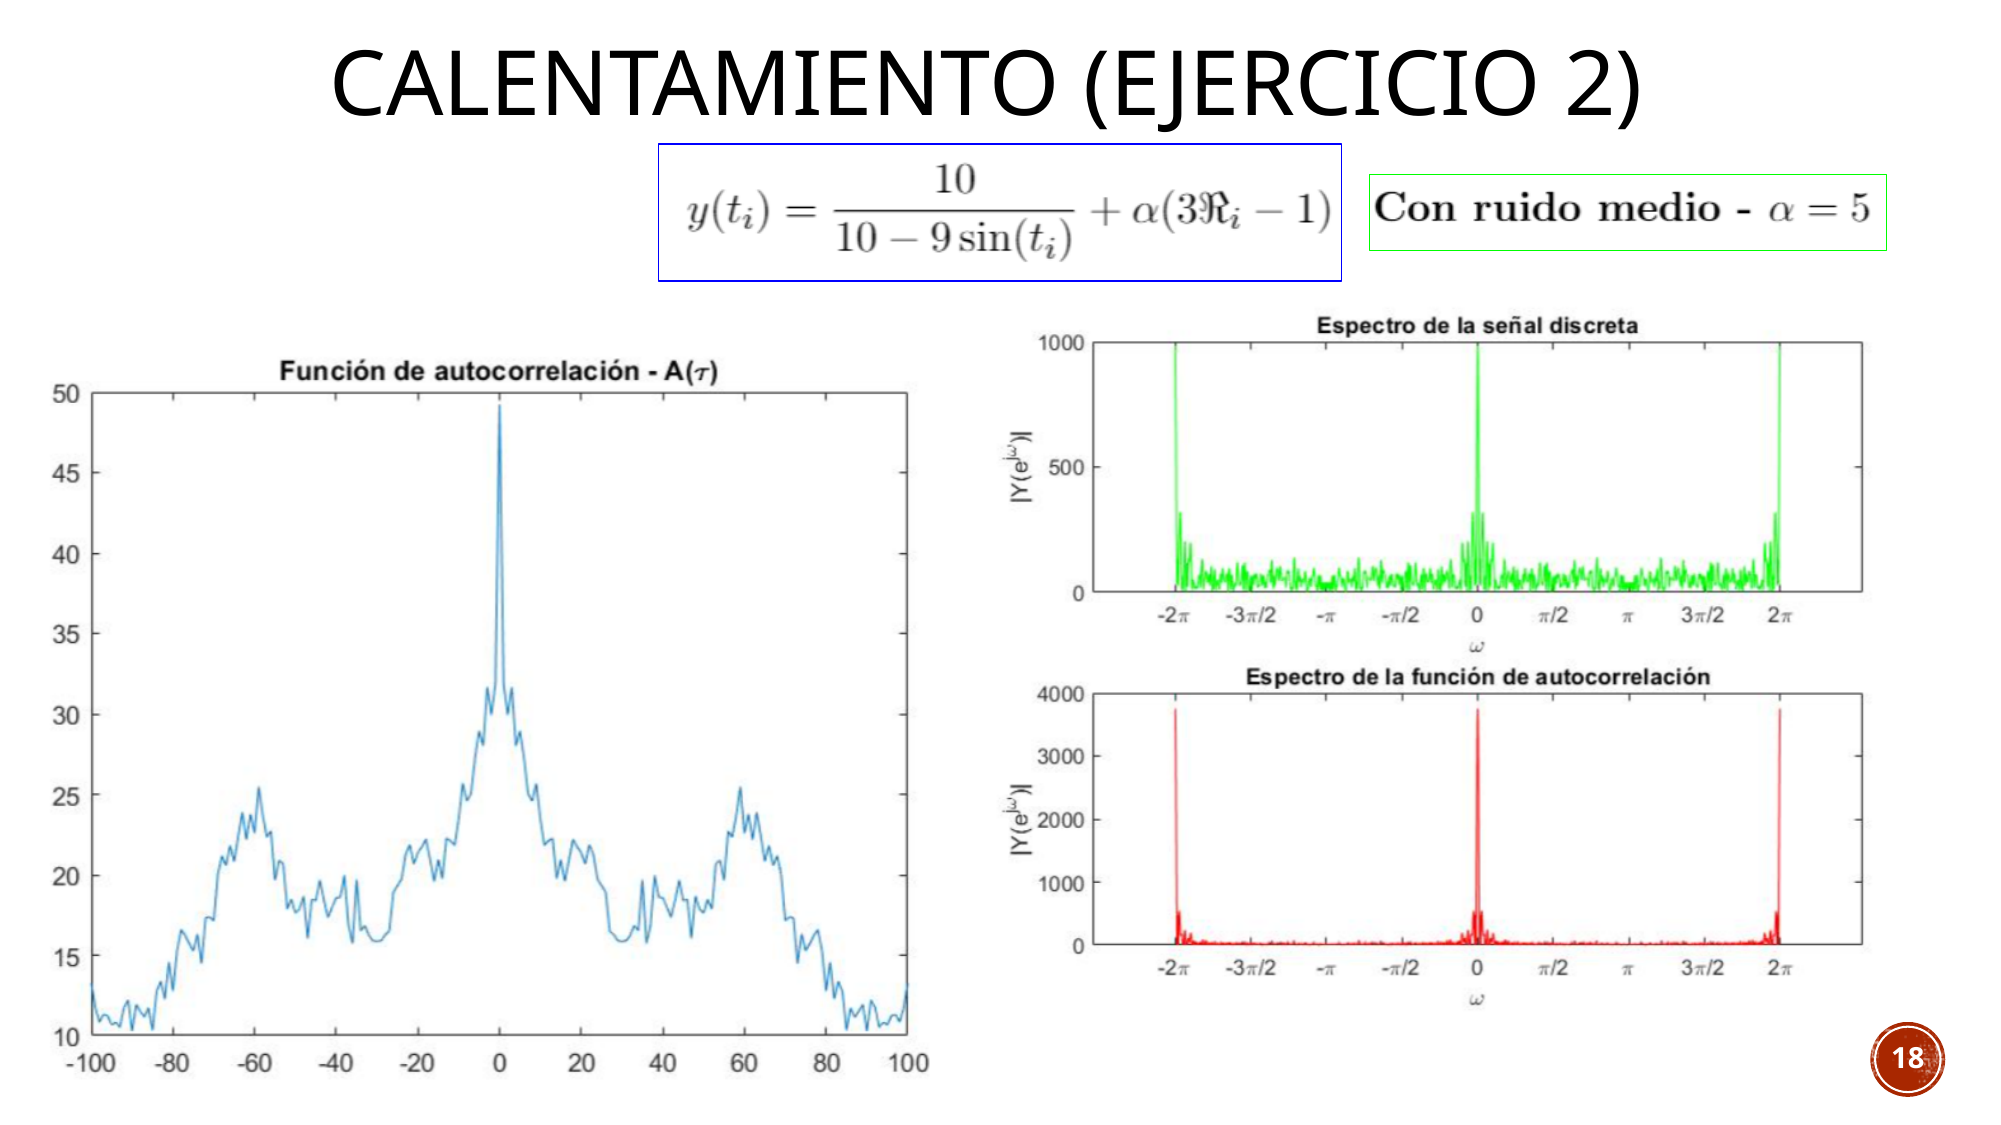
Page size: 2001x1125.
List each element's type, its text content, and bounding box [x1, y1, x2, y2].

picture [1884, 1089, 1931, 1097]
picture [1370, 174, 1887, 251]
picture [29, 314, 954, 1110]
slide_number 18 [1855, 1028, 1961, 1089]
title CALENTAMIENTO (EJERCICIO 2) [161, 0, 1812, 174]
picture [981, 295, 1929, 1028]
picture [659, 144, 1341, 281]
